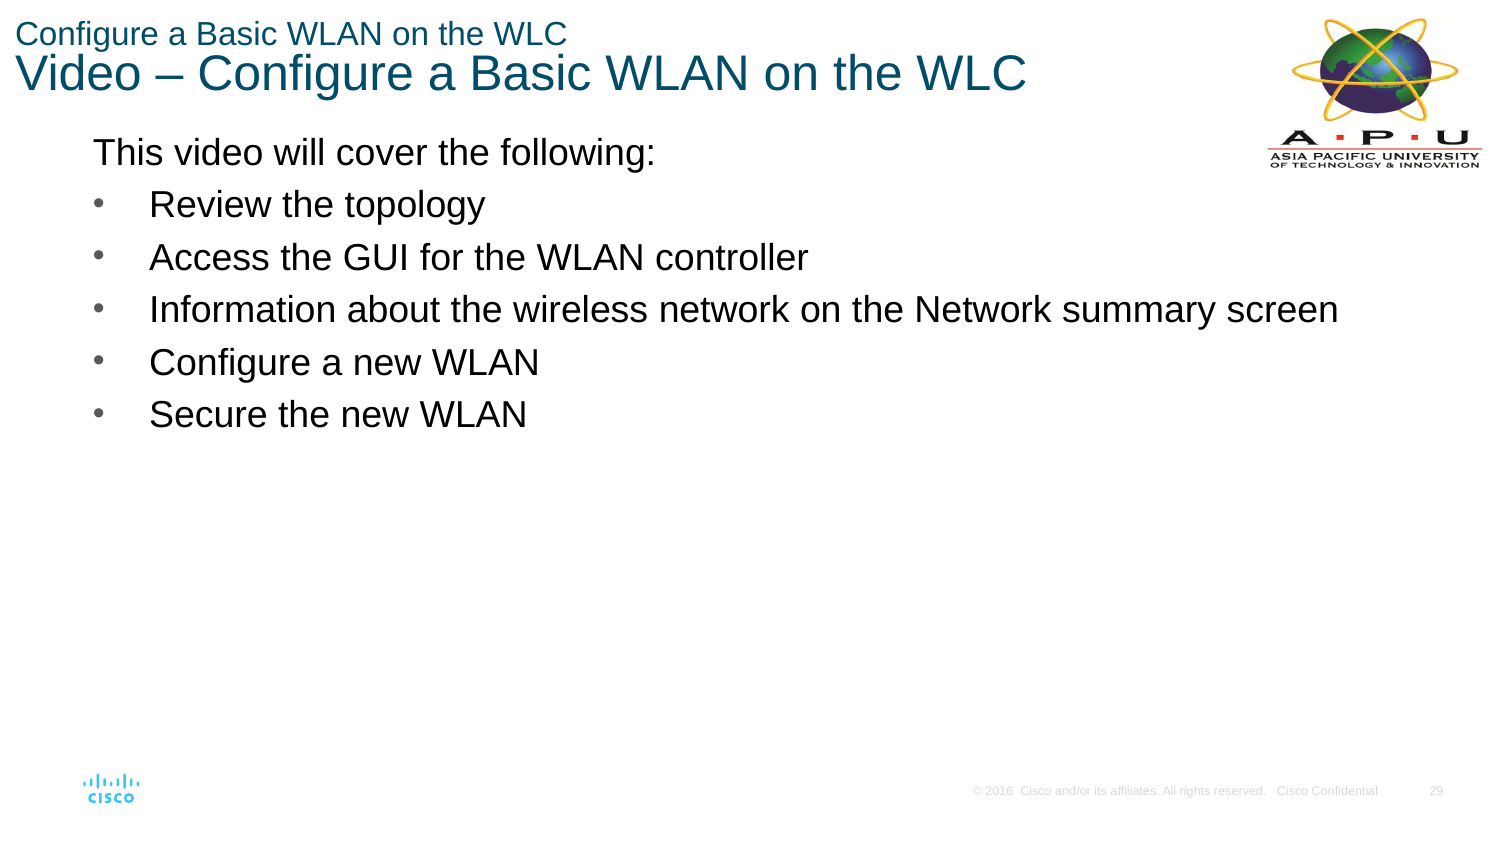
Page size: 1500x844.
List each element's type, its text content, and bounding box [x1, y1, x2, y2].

list This video will cover the following: Review the topology Access the GUI for the WLAN controller Information about the wireless network on the Network summary screen Configure a new WLAN Secure the new WLAN [77, 120, 1437, 726]
title Configure a Basic WLAN on the WLC Video – Configure a Basic WLAN on the WLC [0, 0, 1369, 121]
picture [1369, 0, 1500, 187]
